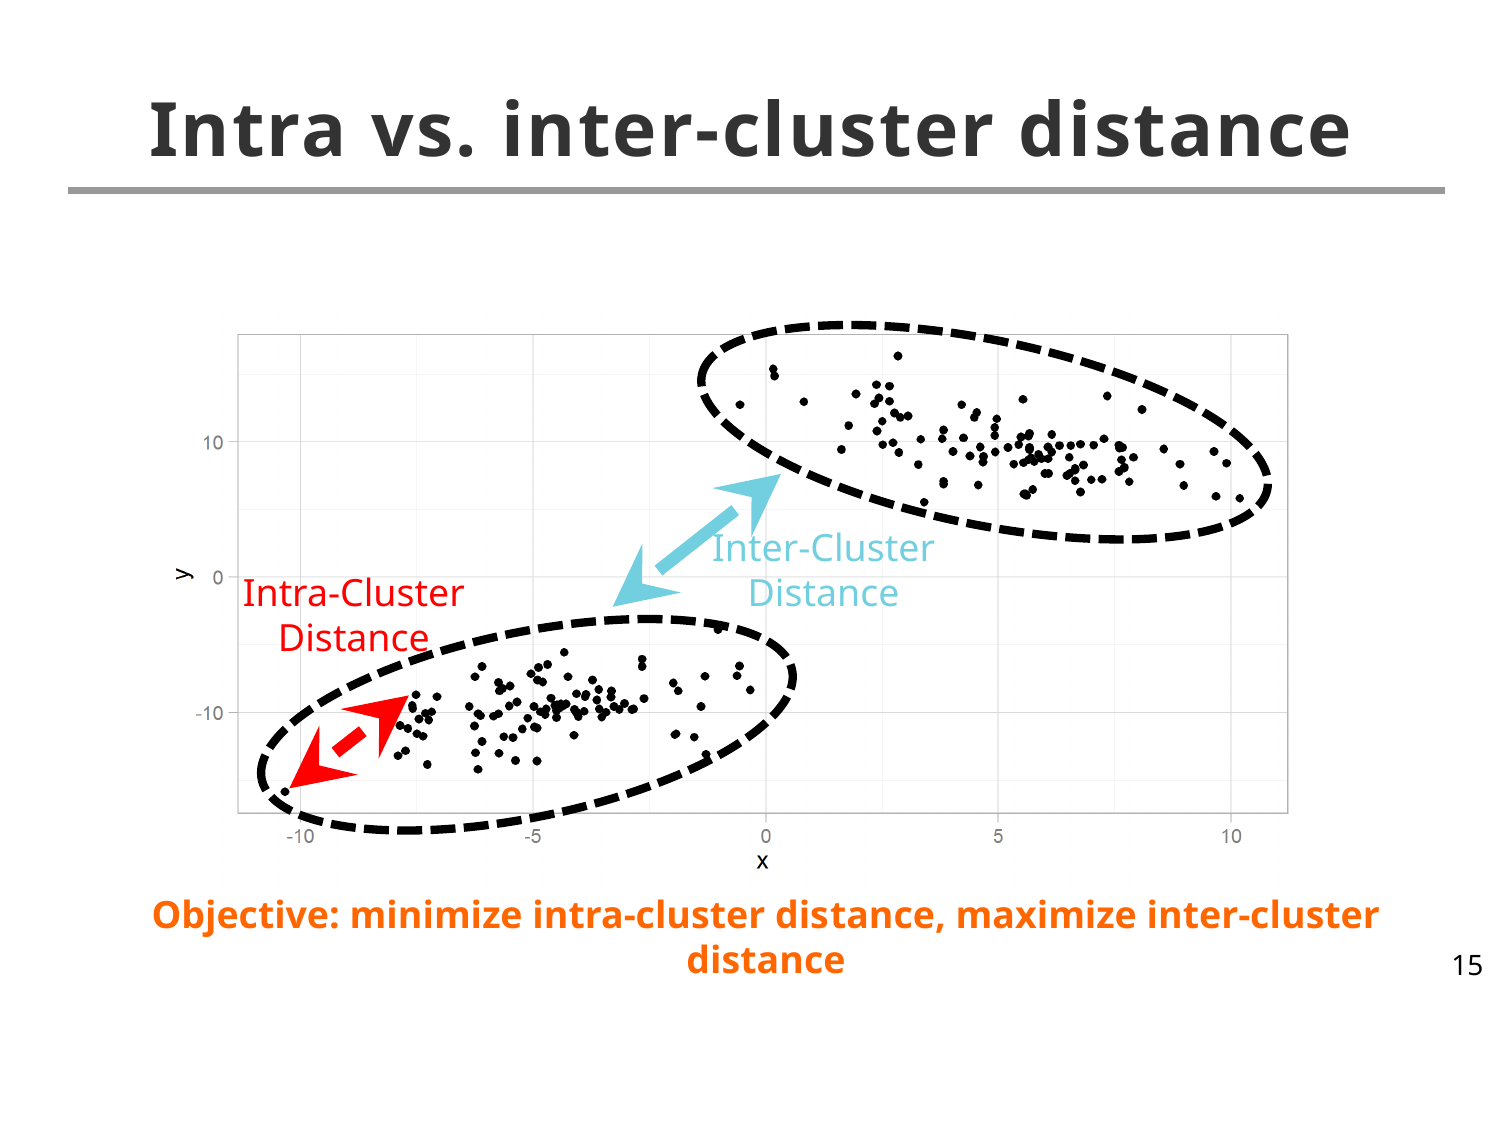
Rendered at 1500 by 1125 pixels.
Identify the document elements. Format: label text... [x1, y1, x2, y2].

text_box Objective: minimize intra-cluster distance, maximize inter-cluster distance [49, 885, 1454, 987]
picture [147, 305, 1318, 891]
title Intra vs. inter-cluster distance [85, 39, 1419, 179]
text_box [612, 473, 782, 607]
slide_number 15 [1148, 939, 1498, 985]
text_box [289, 695, 410, 789]
